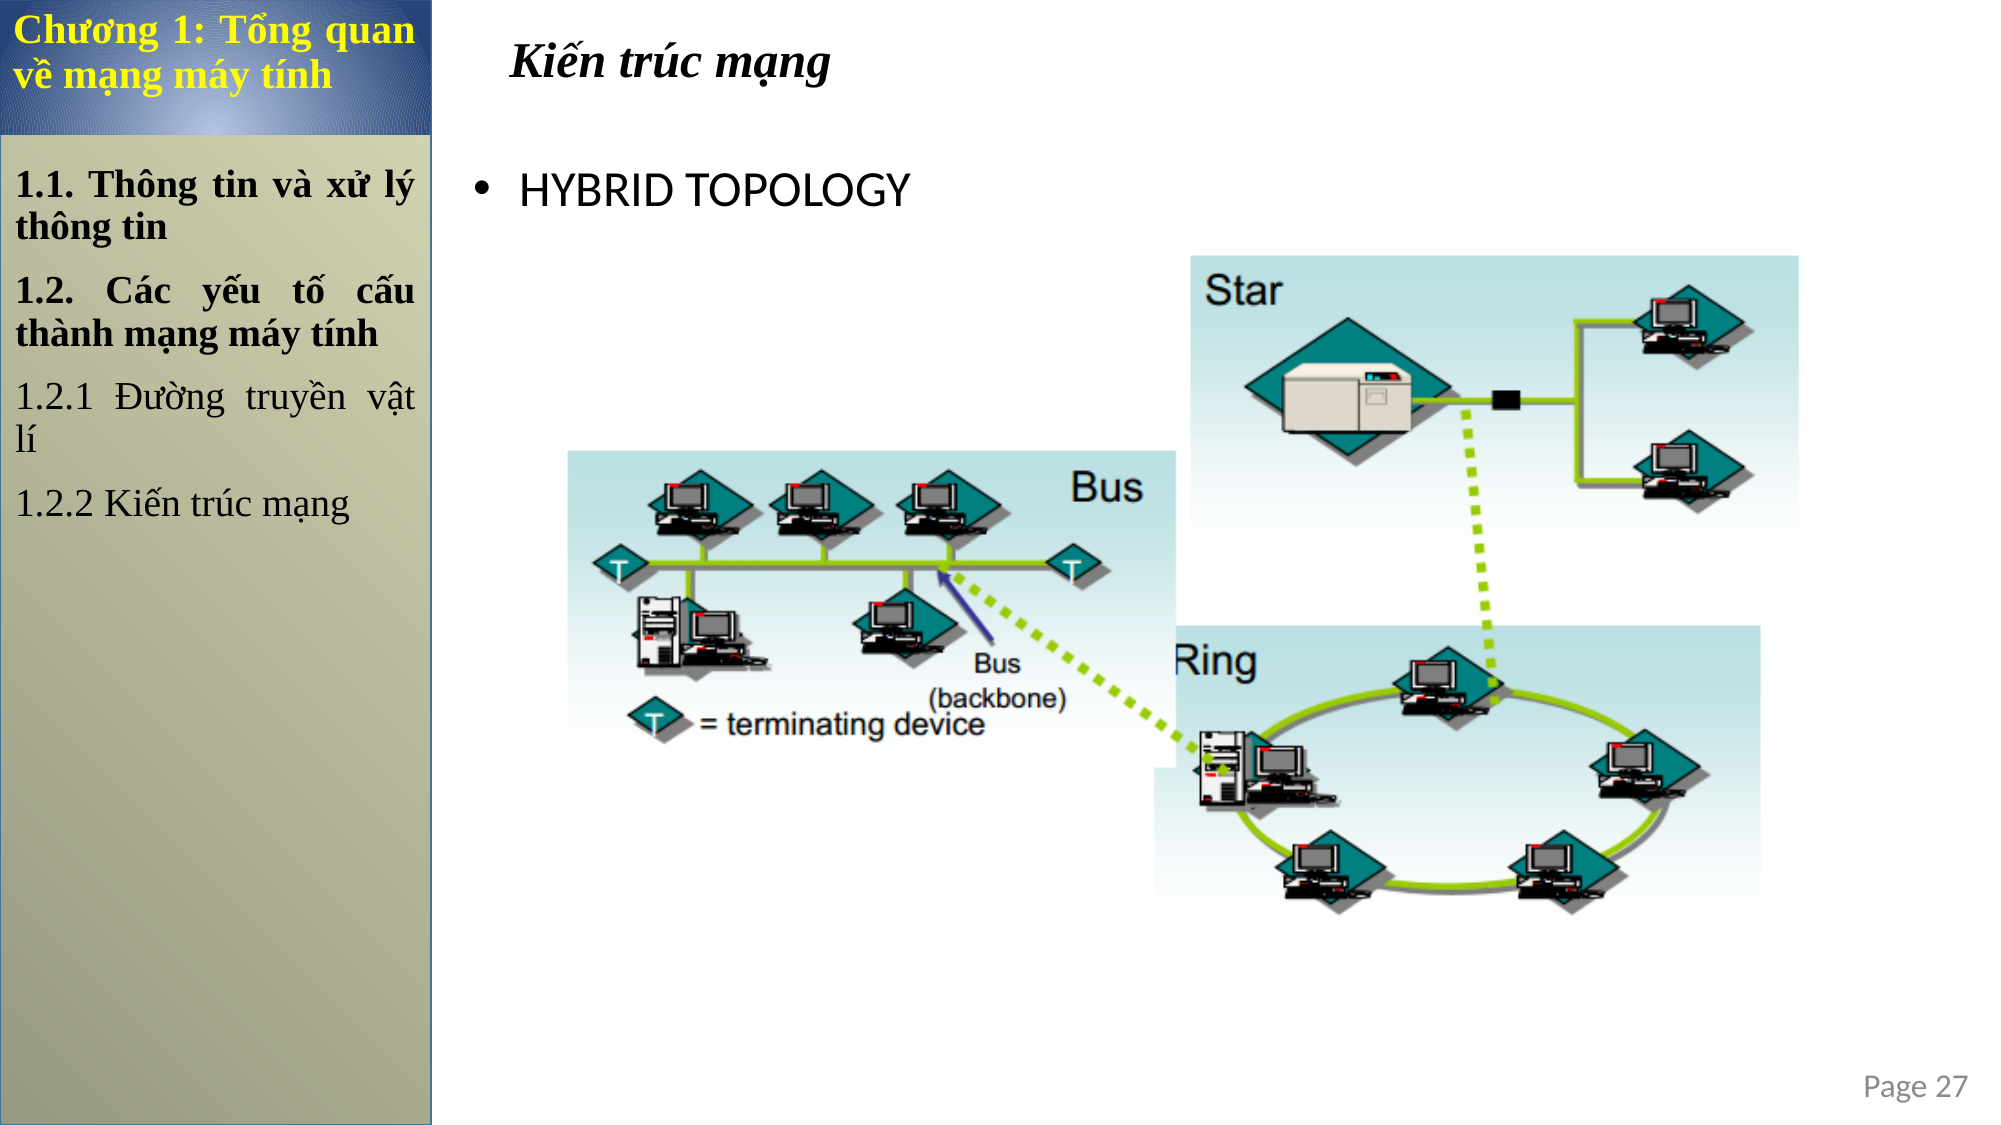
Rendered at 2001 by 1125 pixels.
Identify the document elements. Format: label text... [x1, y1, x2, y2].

picture [559, 225, 1812, 943]
list Kiến trúc mạng [494, 26, 1987, 1094]
list 1.1. Thông tin và xử lý thông tin 1.2. Các yếu tố cấu thành mạng máy tính 1.2.1 Đường truyền vật lí 1.2.2 Kiến trúc mạng [0, 155, 431, 1112]
list Chương 1: Tổng quan về mạng máy tính [0, 0, 431, 135]
slide_number Page 27 [1811, 1094, 1984, 1112]
text_box HYBRID TOPOLOGY [458, 155, 1943, 226]
